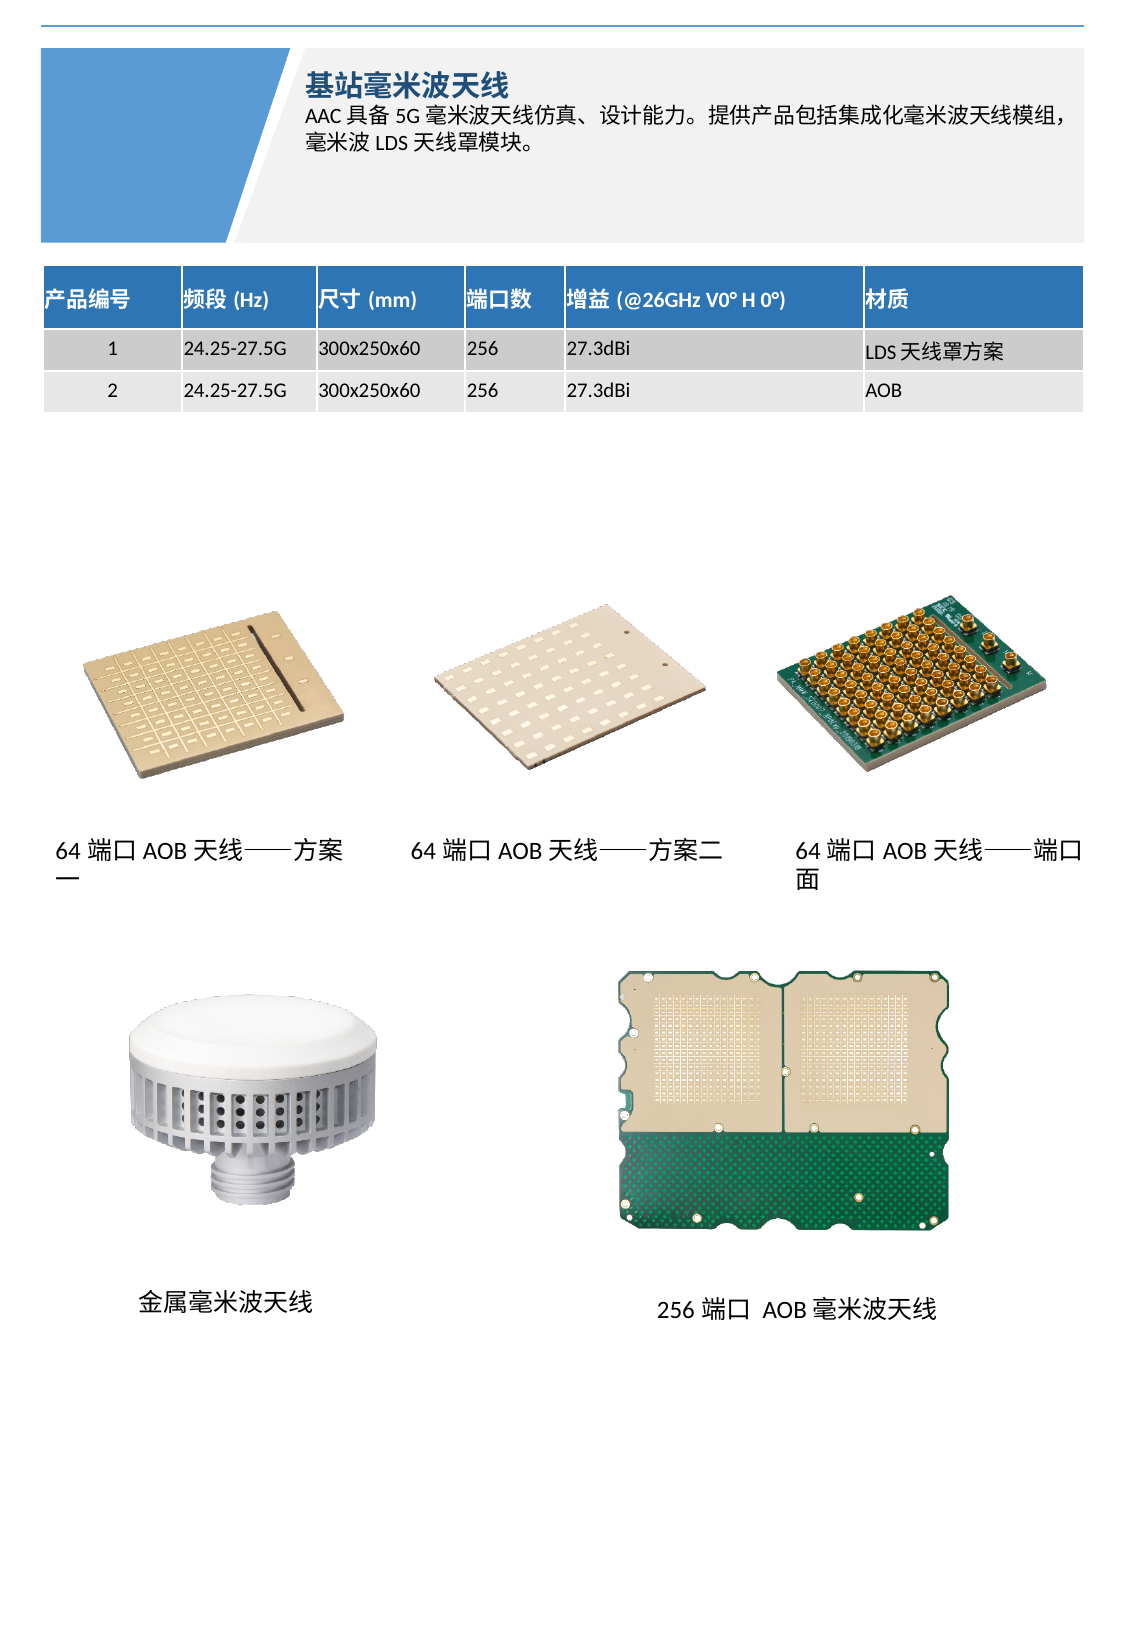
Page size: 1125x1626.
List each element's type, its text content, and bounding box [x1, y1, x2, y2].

table_cell 300x250x60 [318, 372, 464, 412]
table_header 增益(@26GHz V0° H 0°) [566, 266, 863, 328]
text_box 金属毫米波天线 [124, 1278, 364, 1324]
table_cell 256 [466, 372, 564, 412]
picture [599, 958, 964, 1241]
text_box [39, 46, 292, 244]
table_cell AOB [865, 372, 1083, 412]
table_header 尺寸(mm) [318, 266, 464, 328]
table_cell 2 [44, 372, 181, 412]
table_cell 1 [44, 330, 181, 370]
table_cell 24.25-27.5G [183, 372, 316, 412]
table_cell 27.3dBi [566, 372, 863, 412]
table_cell 24.25-27.5G [183, 330, 316, 370]
table_header 端口数 [466, 266, 564, 328]
table_cell 300x250x60 [318, 330, 464, 370]
text_box 64端口AOB天线——方案二 [395, 826, 799, 872]
text_box 基站毫米波天线 AAC具备5G毫米波天线仿真、设计能力。提供产品包括集成化毫米波天线模组，毫米波LDS天线罩模块。 [290, 59, 1085, 162]
text_box 256端口 AOB毫米波天线 [642, 1286, 995, 1331]
table_header 材质 [865, 266, 1083, 328]
table_header 产品编号 [44, 266, 181, 328]
picture [423, 596, 710, 774]
table_cell 256 [466, 330, 564, 370]
picture [112, 984, 396, 1215]
text_box 64端口AOB天线——端口面 [780, 826, 1107, 902]
picture [75, 607, 353, 785]
table_cell LDS天线罩方案 [865, 330, 1083, 370]
picture [769, 587, 1055, 776]
text_box 64端口AOB天线——方案一 [40, 826, 372, 902]
table_header 频段(Hz) [183, 266, 316, 328]
text_box [232, 47, 1086, 244]
table_cell 27.3dBi [566, 330, 863, 370]
